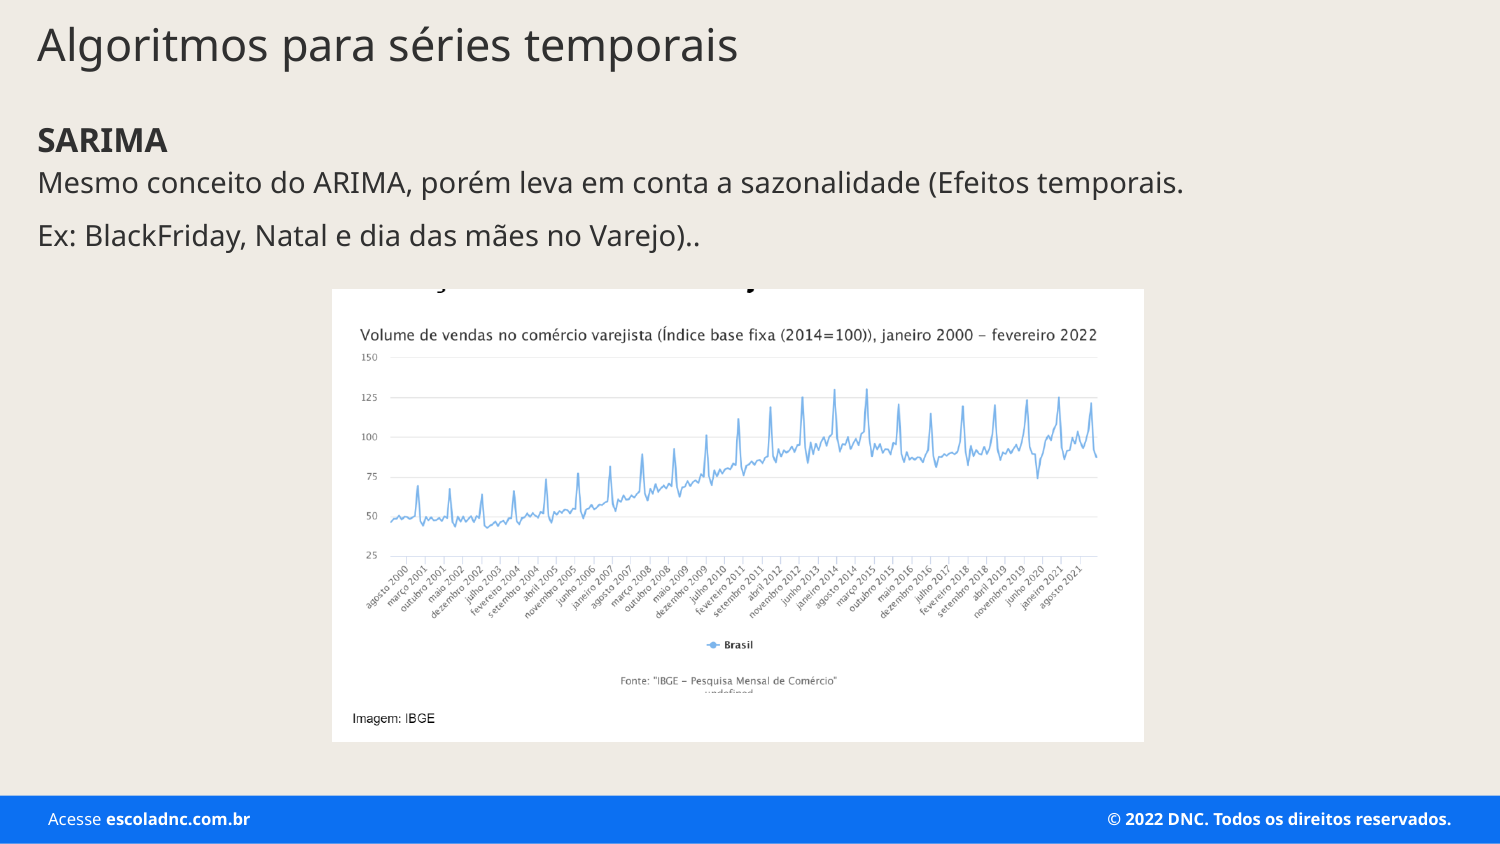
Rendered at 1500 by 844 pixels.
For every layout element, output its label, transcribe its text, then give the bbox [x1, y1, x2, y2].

text_box Mesmo conceito do ARIMA, porém leva em conta a sazonalidade (Efeitos temporais. Ex: BlackFriday, Natal e dia das mães no Varejo).. [26, 164, 1238, 235]
picture [331, 289, 1145, 743]
title Algoritmos para séries temporais [26, 11, 798, 82]
text_box SARIMA [26, 93, 194, 164]
